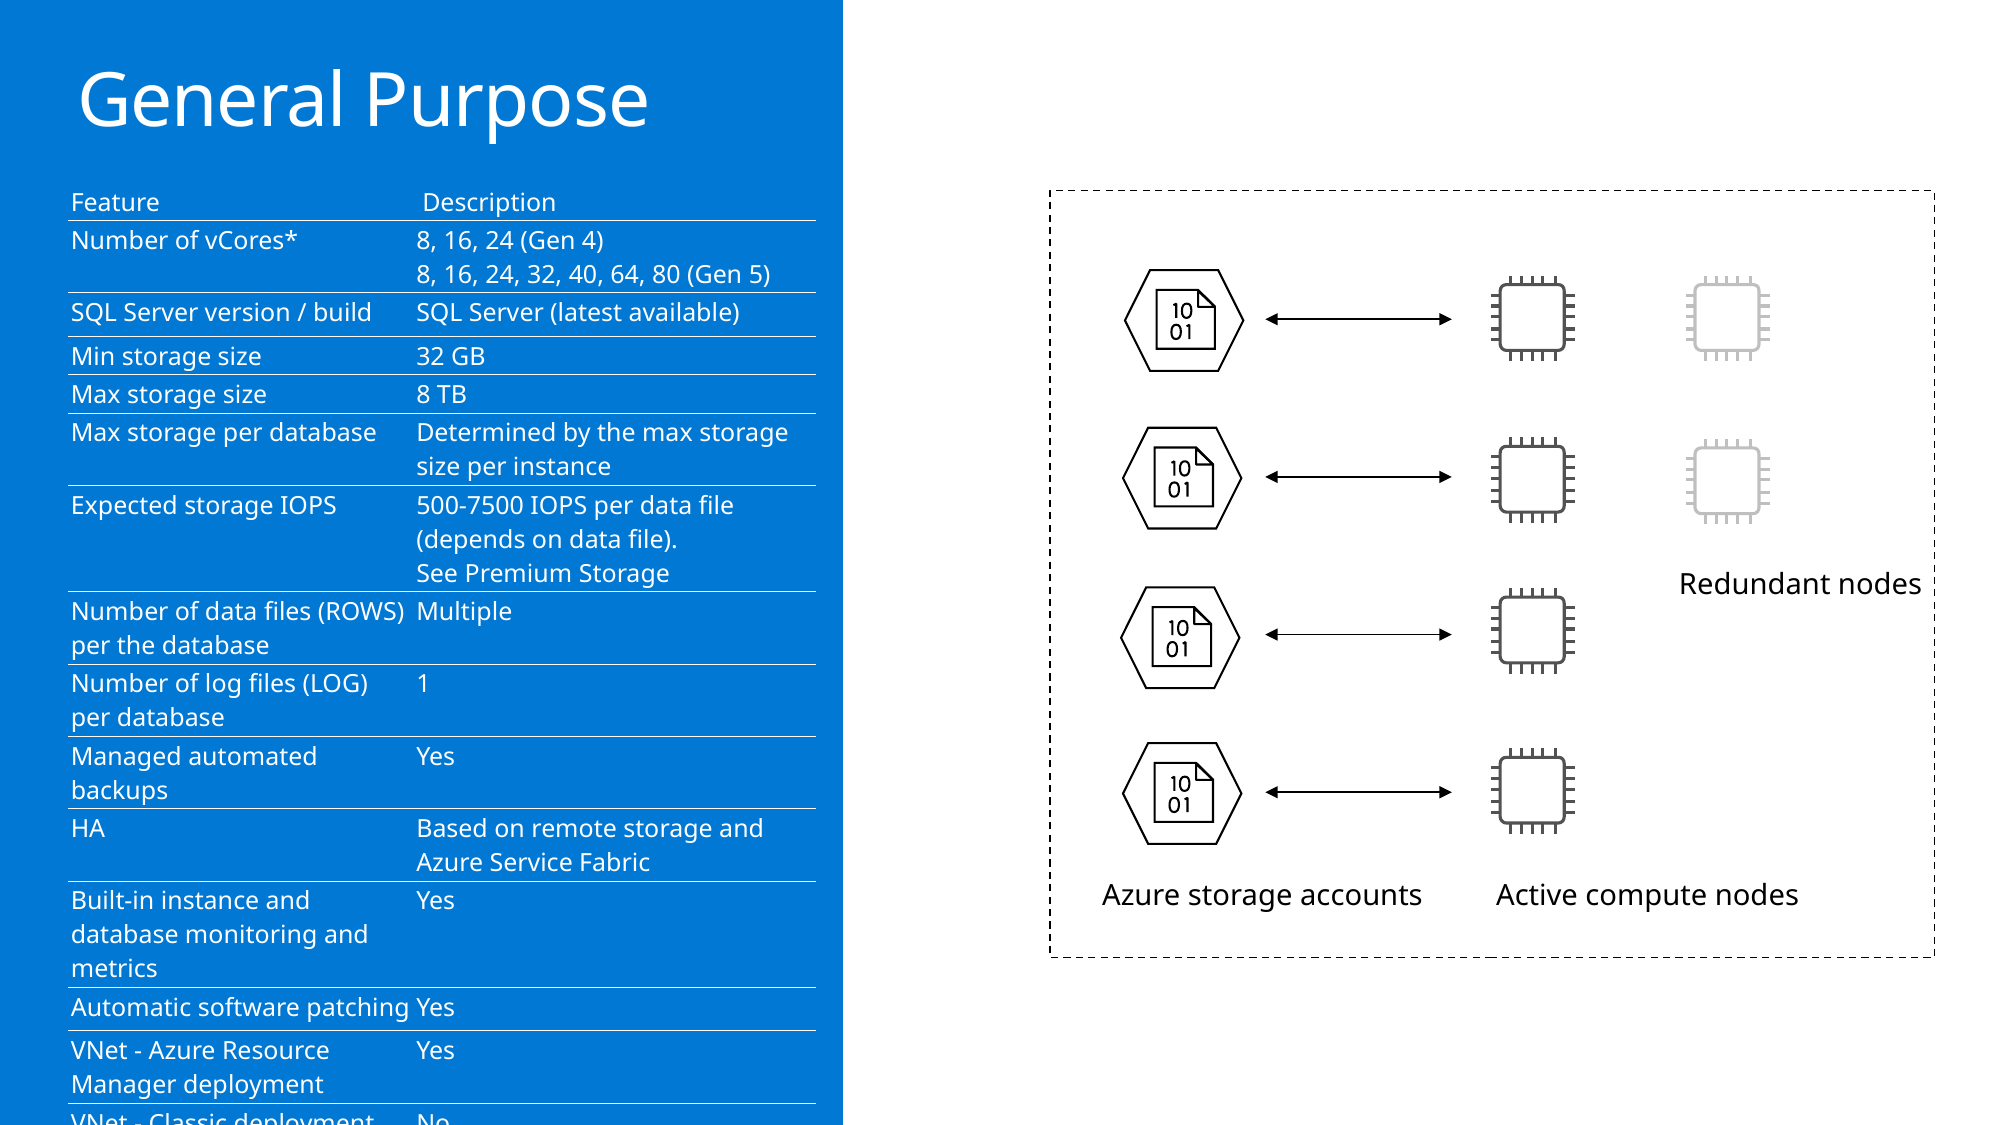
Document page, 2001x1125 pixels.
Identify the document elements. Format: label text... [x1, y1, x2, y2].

table_cell Managed automated backups [68, 737, 414, 808]
table_cell Based on remote storage and Azure Service Fabric [414, 809, 816, 881]
text_box [1491, 588, 1576, 674]
table_cell Determined by the max storage size per instance [414, 414, 816, 485]
table_cell Number of log files (LOG) per database [68, 665, 414, 736]
table_cell 8, 16, 24 (Gen 4) 8, 16, 24, 32, 40, 64, 80 (Gen 5) [414, 221, 816, 292]
table_cell Yes [414, 882, 816, 987]
table_cell Built-in instance and database monitoring and metrics [68, 882, 414, 987]
text_box [1686, 275, 1770, 362]
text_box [1122, 742, 1242, 845]
table_cell VNet - Azure Resource Manager deployment [68, 1031, 414, 1103]
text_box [1122, 427, 1453, 529]
text_box [1491, 748, 1576, 834]
table_cell 500-7500 IOPS per data file (depends on data file). See Premium Storage [414, 486, 816, 591]
table_cell Yes [414, 737, 816, 808]
table_cell Number of data files (ROWS) per the database [68, 592, 414, 664]
table_cell No [414, 1104, 816, 1125]
title General Purpose [77, 50, 677, 142]
table_cell Min storage size [68, 337, 414, 374]
table_cell SQL Server (latest available) [414, 293, 816, 336]
table_header Description [414, 182, 816, 220]
table_cell Yes [414, 1031, 816, 1103]
table_cell Multiple [414, 592, 816, 664]
table_cell HA [68, 809, 414, 881]
table_cell Number of vCores* [68, 221, 414, 292]
table_header Feature [68, 182, 414, 220]
table_cell Max storage per database [68, 414, 414, 485]
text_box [1120, 587, 1453, 689]
table_cell VNet - Classic deployment model [68, 1104, 414, 1125]
table_cell 32 GB [414, 337, 816, 374]
text_box [1491, 275, 1576, 362]
table_cell Expected storage IOPS [68, 486, 414, 591]
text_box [1124, 269, 1453, 372]
text_box [1049, 190, 1935, 958]
table_cell Max storage size [68, 375, 414, 413]
table_cell Yes [414, 988, 816, 1030]
text_box [1686, 438, 1770, 525]
table_cell Automatic software patching [68, 988, 414, 1030]
table_cell 8 TB [414, 375, 816, 413]
table_cell SQL Server version / build [68, 293, 414, 336]
table_cell 1 [414, 665, 816, 736]
text_box [1491, 437, 1576, 523]
